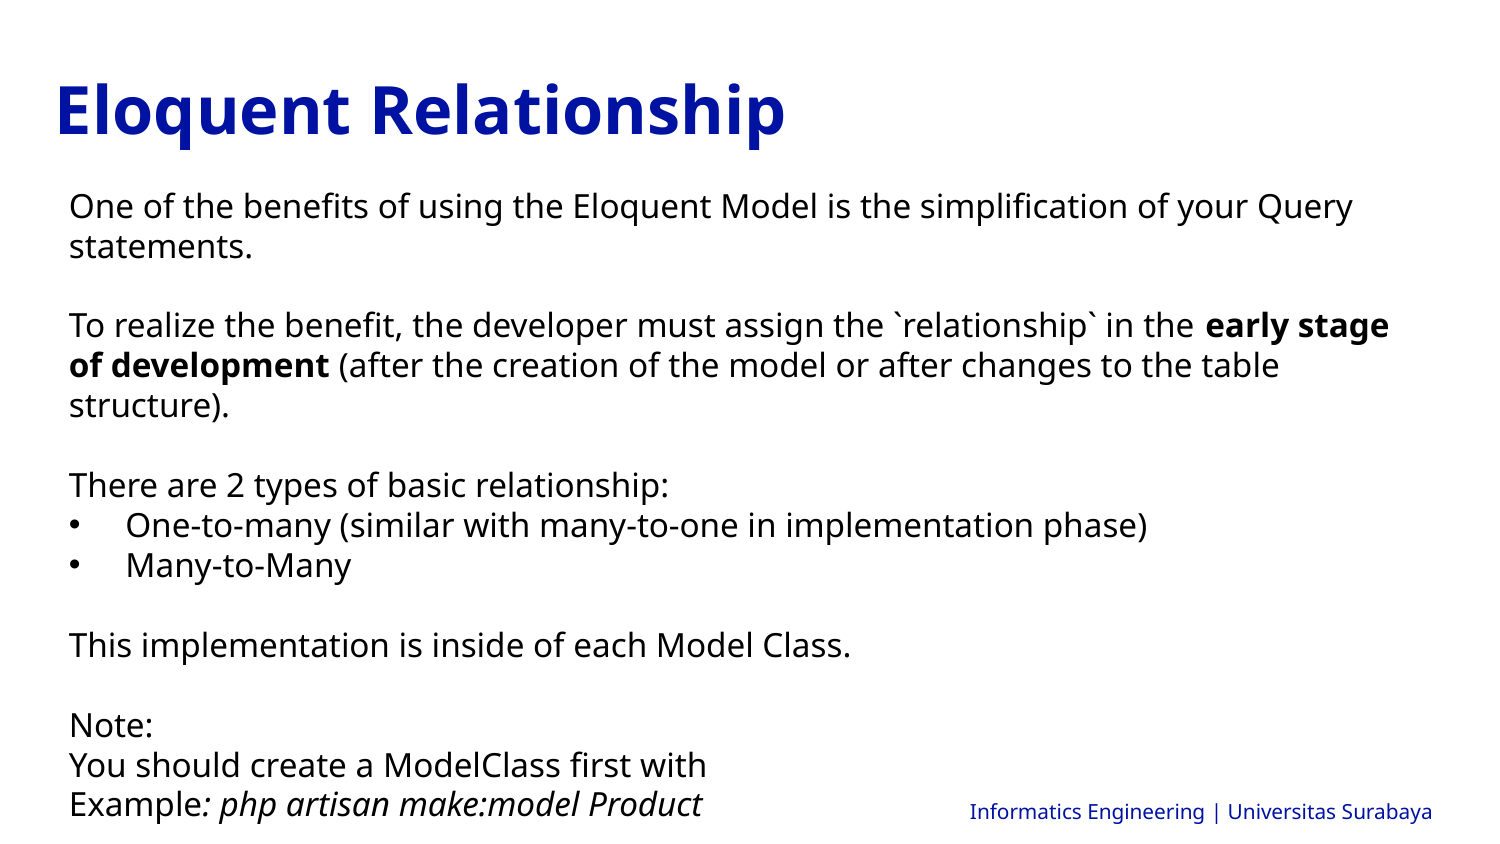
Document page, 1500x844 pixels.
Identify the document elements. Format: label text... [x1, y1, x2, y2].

title Eloquent Relationship [39, 12, 1375, 163]
text_box One of the benefits of using the Eloquent Model is the simplification of your Query statements. To realize the benefit, the developer must assign the `relationship` in the early stage of development (after the creation of the model or after changes to the table structure). There are 2 types of basic relationship: One-to-many (similar with many-to-one in implementation phase) Many-to-Many This implementation is inside of each Model Class. Note: You should create a ModelClass first with Example: php artisan make:model Product [54, 177, 1425, 832]
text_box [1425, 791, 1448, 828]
